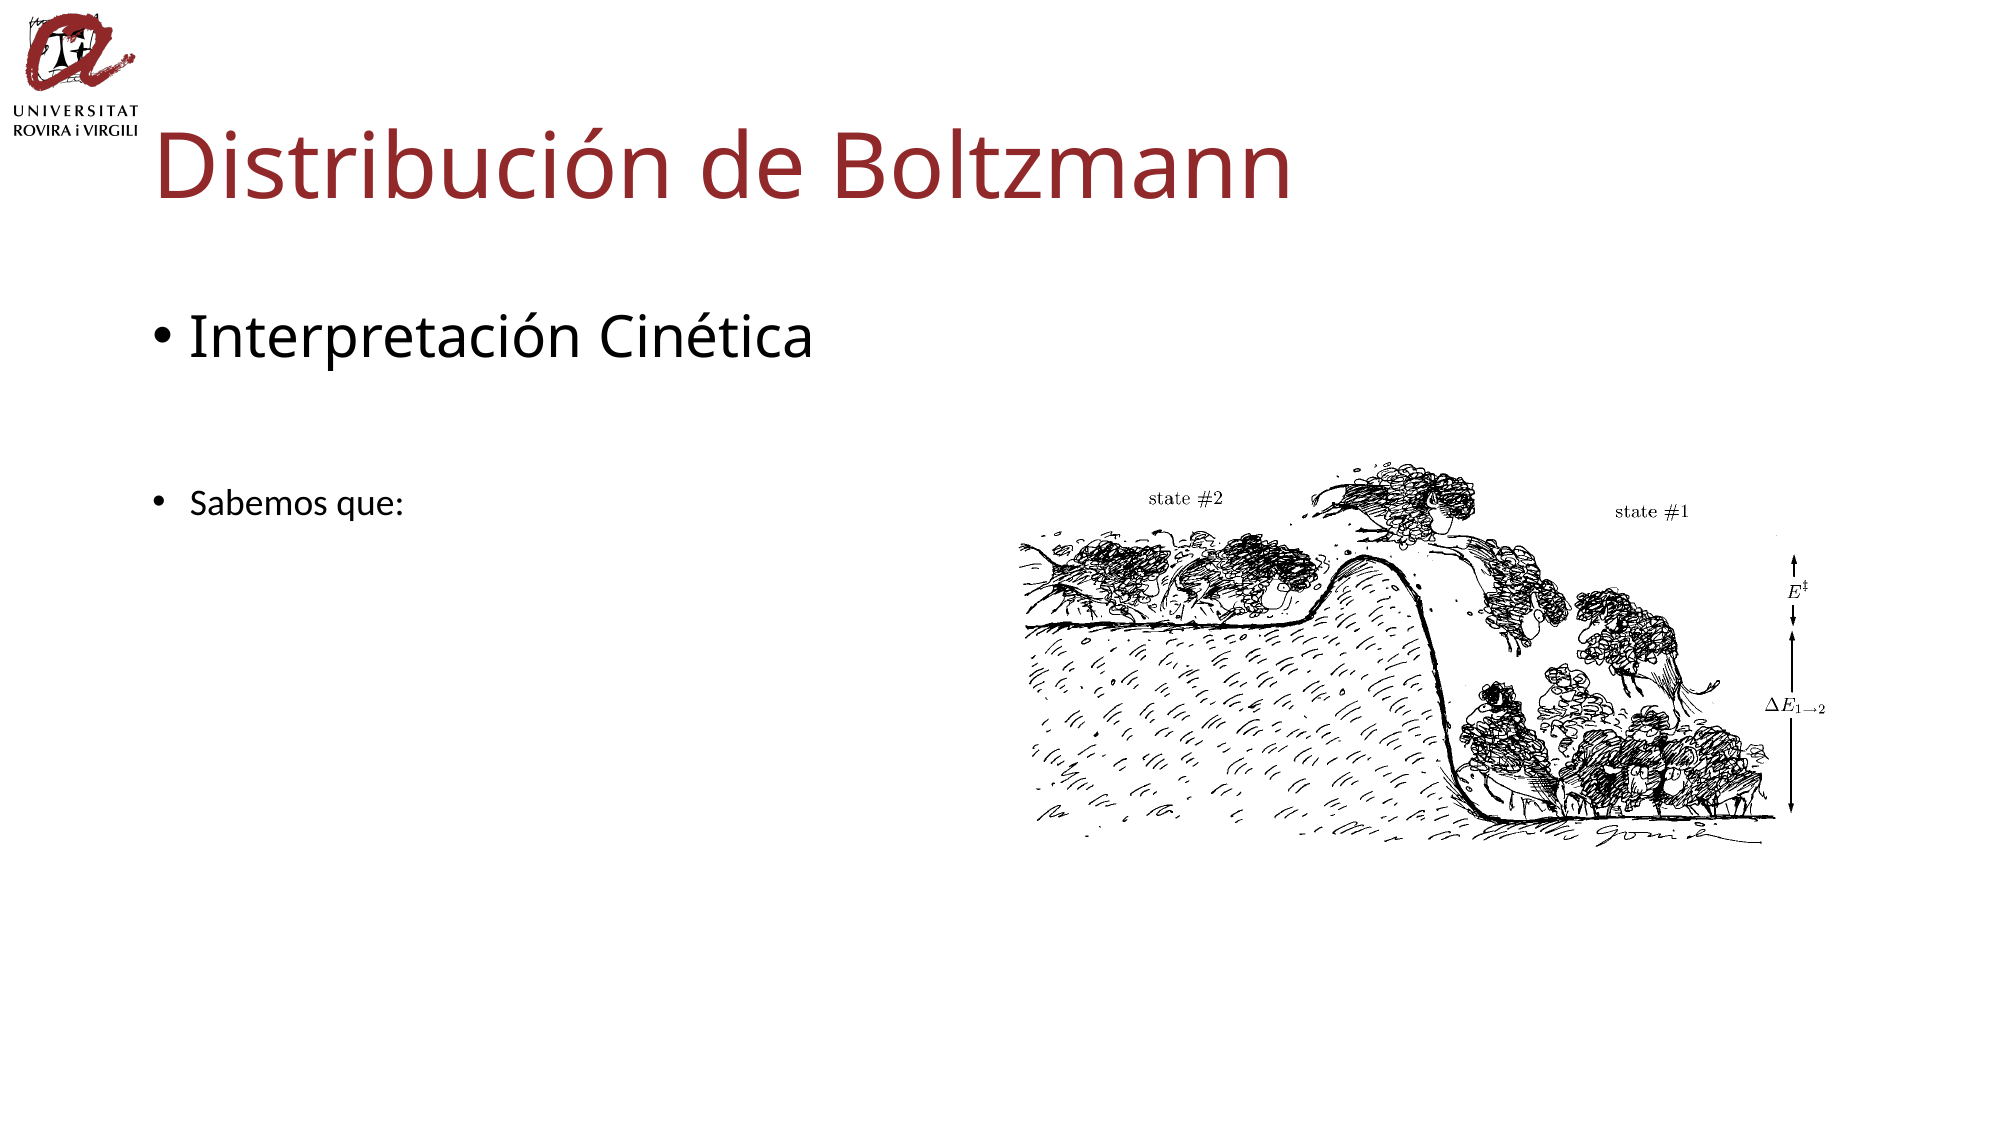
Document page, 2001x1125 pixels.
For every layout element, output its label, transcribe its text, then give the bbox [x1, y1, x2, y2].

picture [14, 13, 138, 136]
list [1011, 449, 1863, 864]
title Distribución de Boltzmann [137, 59, 1863, 278]
